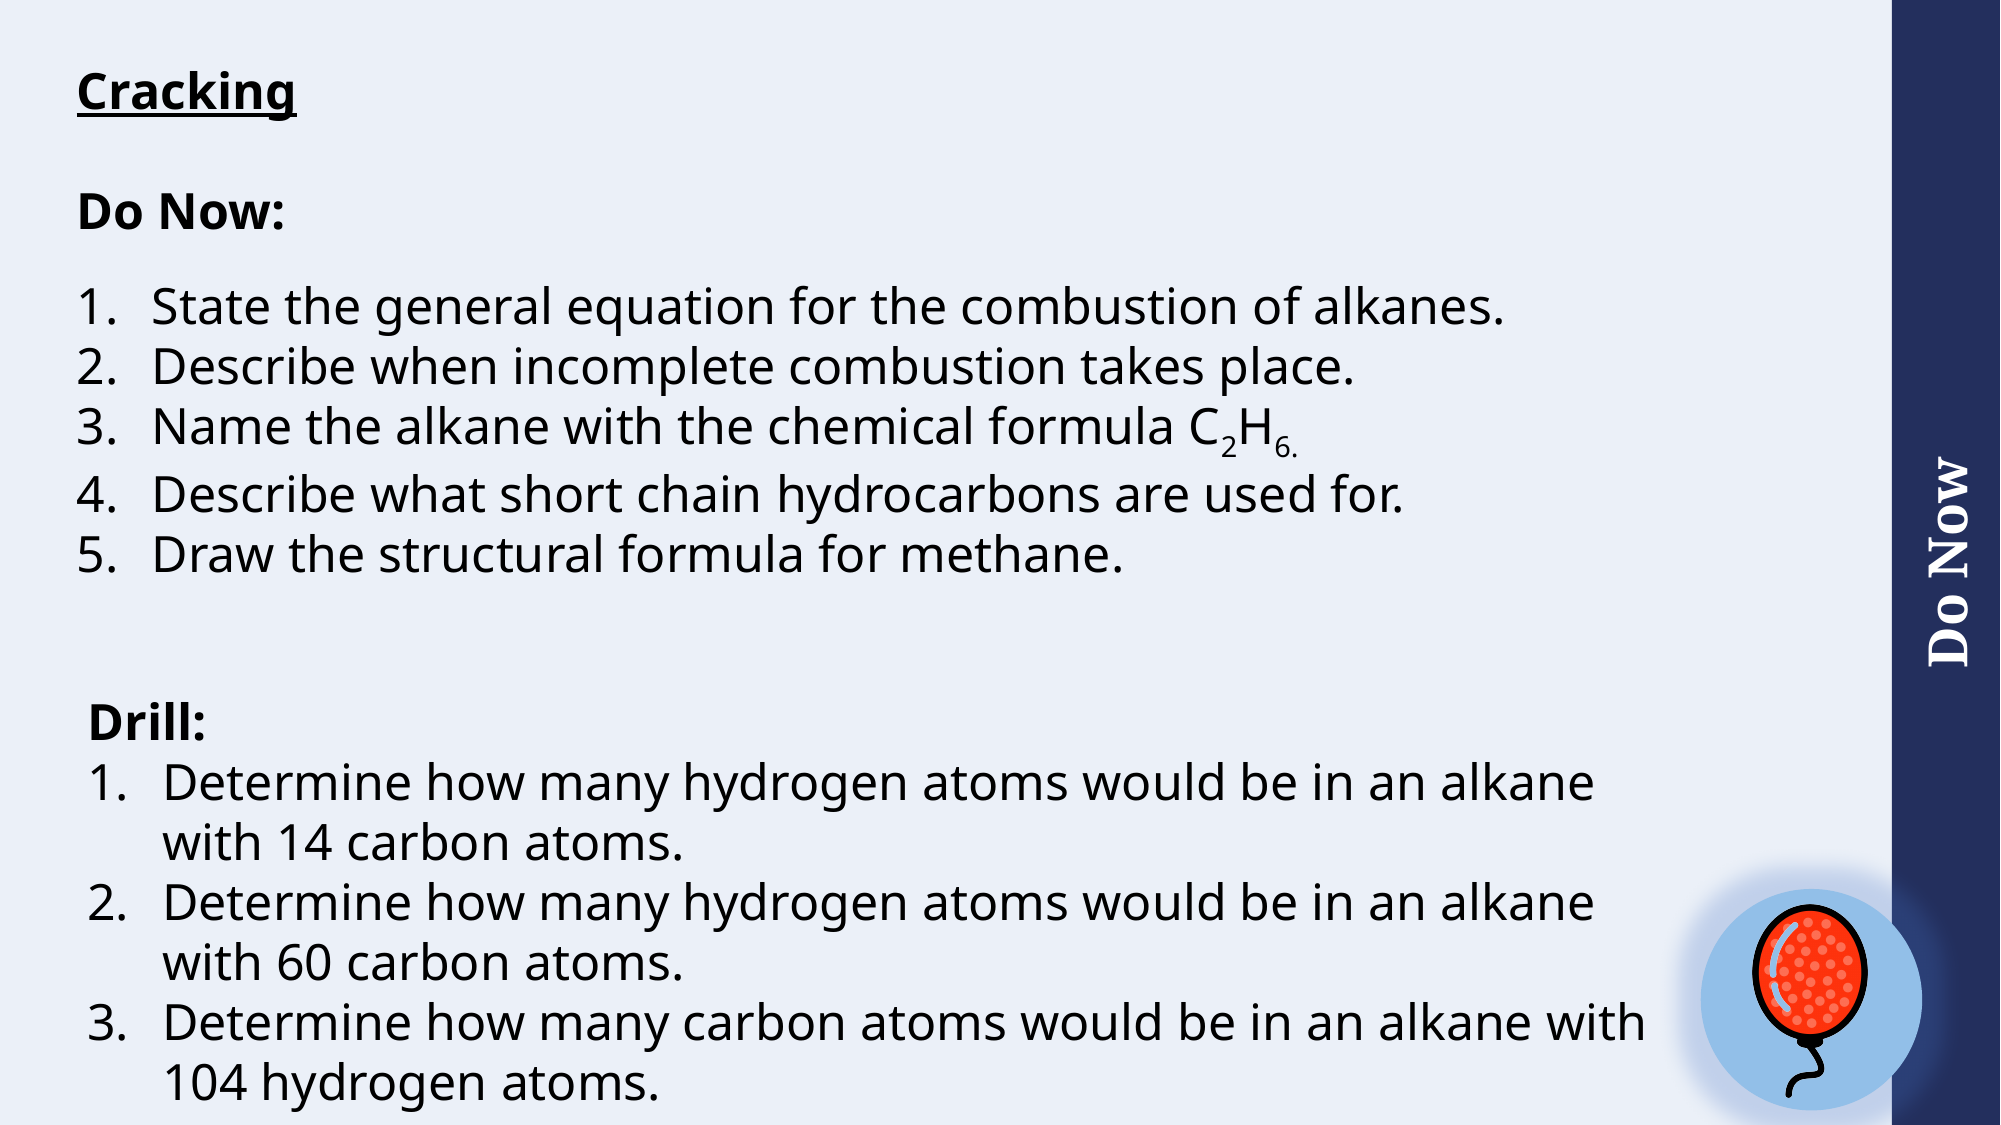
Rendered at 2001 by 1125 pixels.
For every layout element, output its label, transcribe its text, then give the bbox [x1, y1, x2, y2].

picture [1751, 904, 1868, 1098]
text_box Cracking Do Now: State the general equation for the combustion of alkanes. Describe when incomplete combustion takes place. Name the alkane with the chemical formula C2H6. Describe what short chain hydrocarbons are used for. Draw the structural formula for methane. [61, 52, 1977, 591]
text_box Drill: Determine how many hydrogen atoms would be in an alkane with 14 carbon atoms. Determine how many hydrogen atoms would be in an alkane with 60 carbon atoms. Determine how many carbon atoms would be in an alkane with 104 hydrogen atoms. [72, 682, 1673, 1118]
